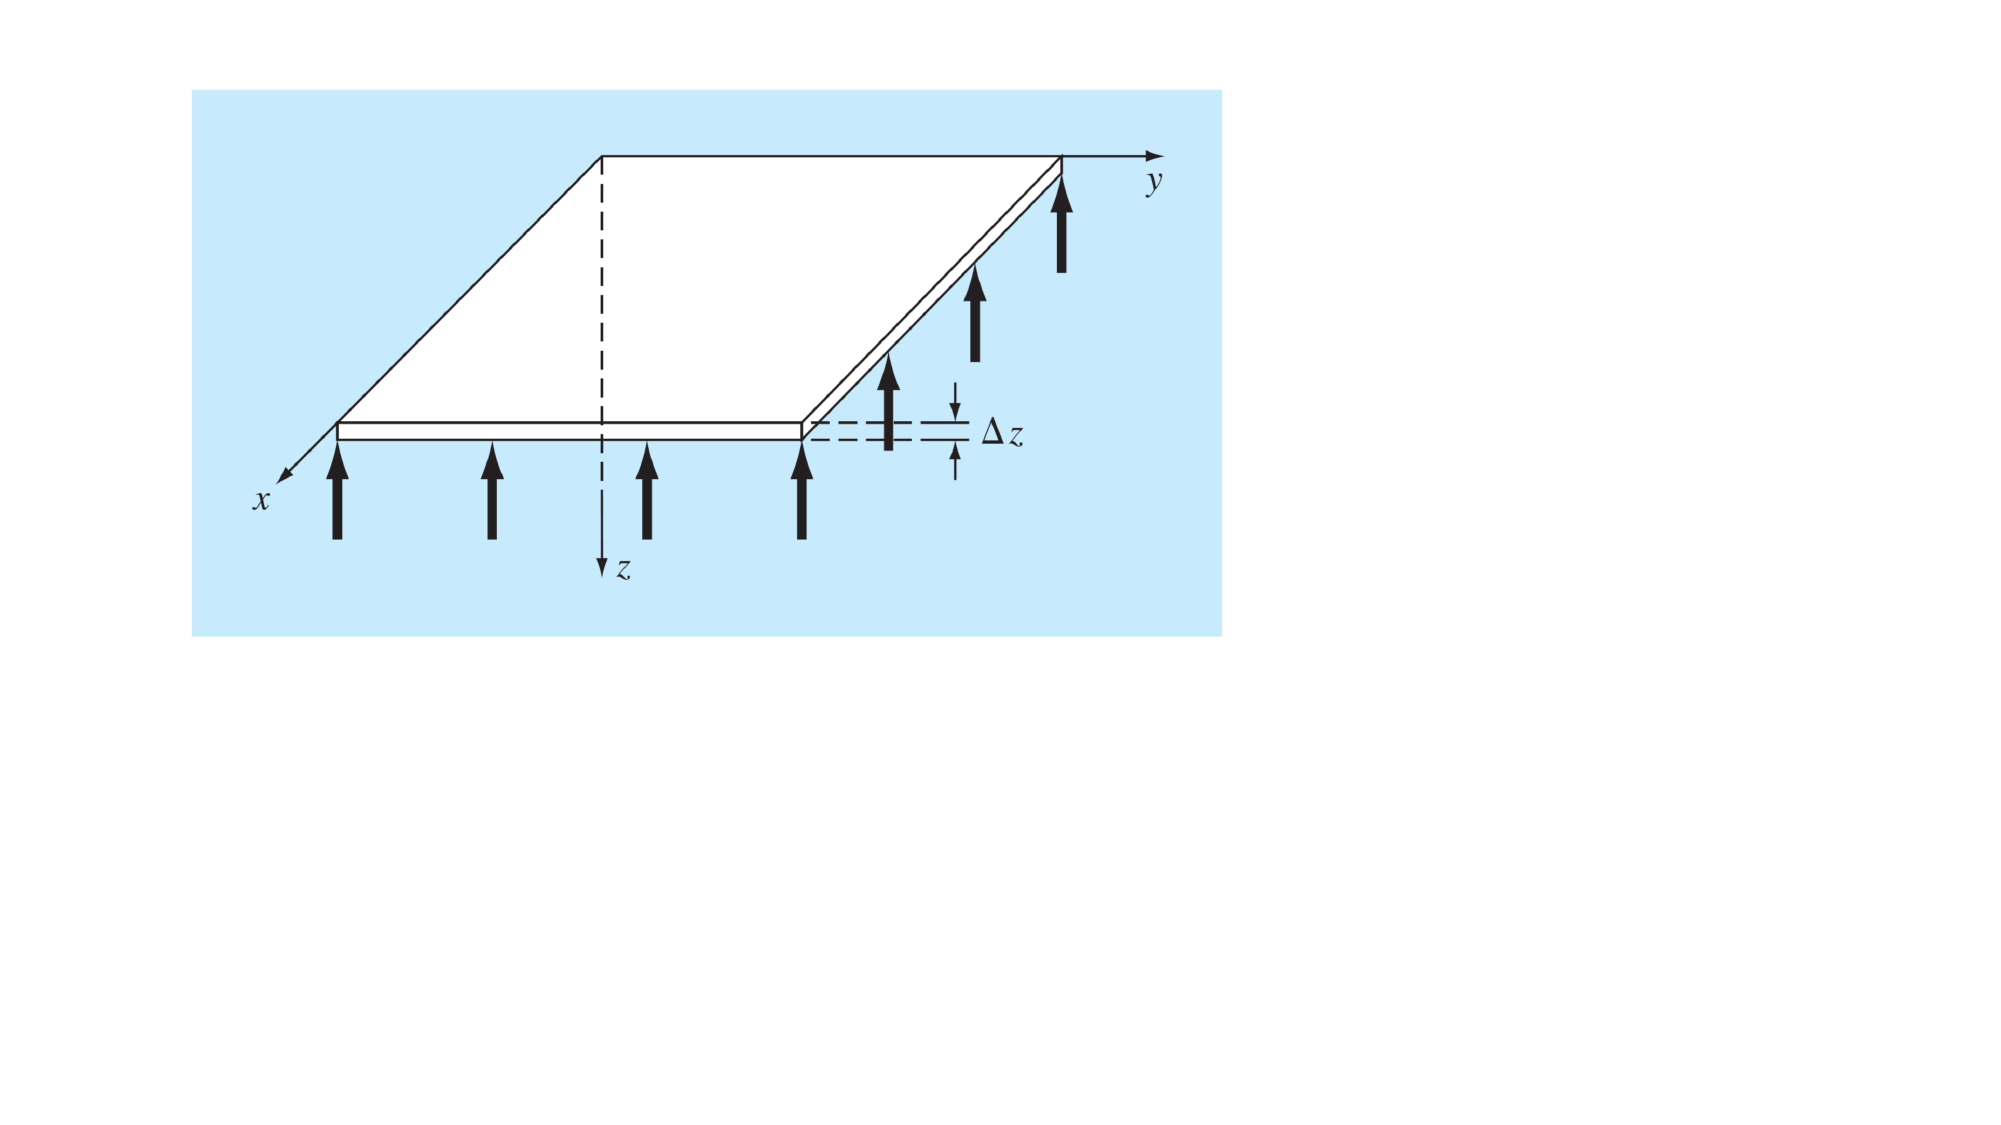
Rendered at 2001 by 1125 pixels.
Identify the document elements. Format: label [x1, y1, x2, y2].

picture [187, 84, 1225, 642]
